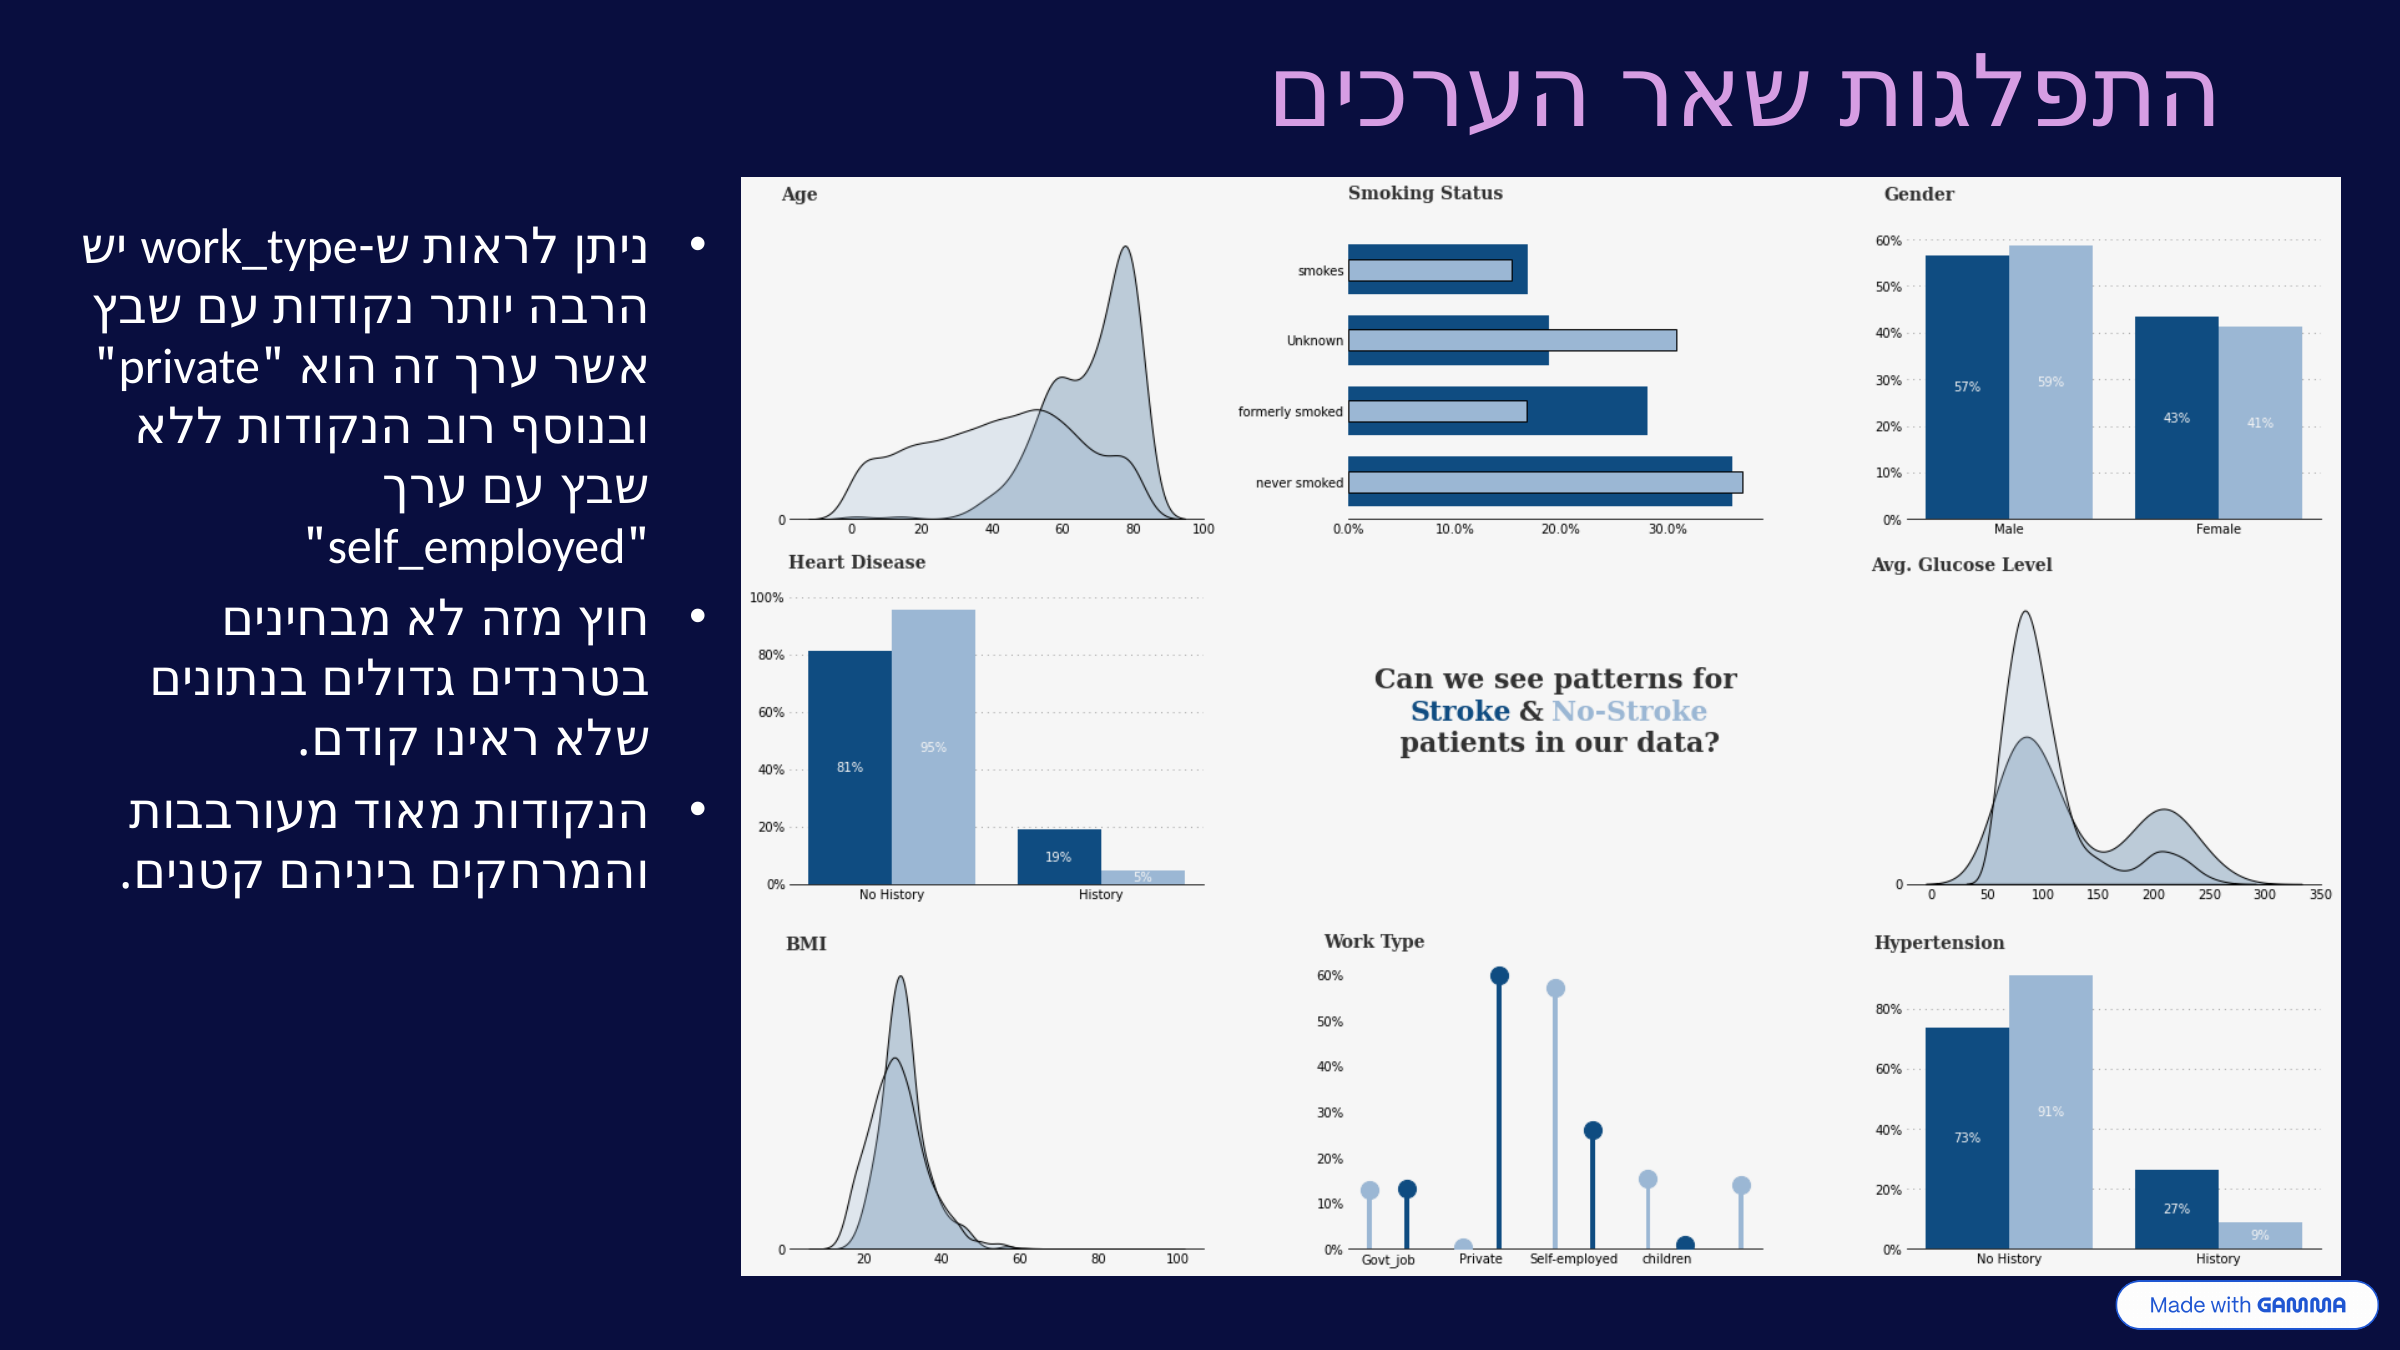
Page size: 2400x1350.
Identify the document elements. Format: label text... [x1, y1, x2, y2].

picture [740, 177, 2389, 1339]
text_box ניתן לראות ש-work_type יש הרבה יותר נקודות עם שבץ אשר ערך זה הוא "private" ובנוסף רוב הנקודות ללא שבץ עם ערך "self_employed" חוץ מזה לא מבחינים בטרנדים גדולים בנתונים שלא ראינו קודם. הנקודות מאוד מעורבבות והמרחקים ביניהם קטנים. [59, 205, 722, 906]
text_box התפלגות שאר הערכים [1200, 89, 2225, 177]
